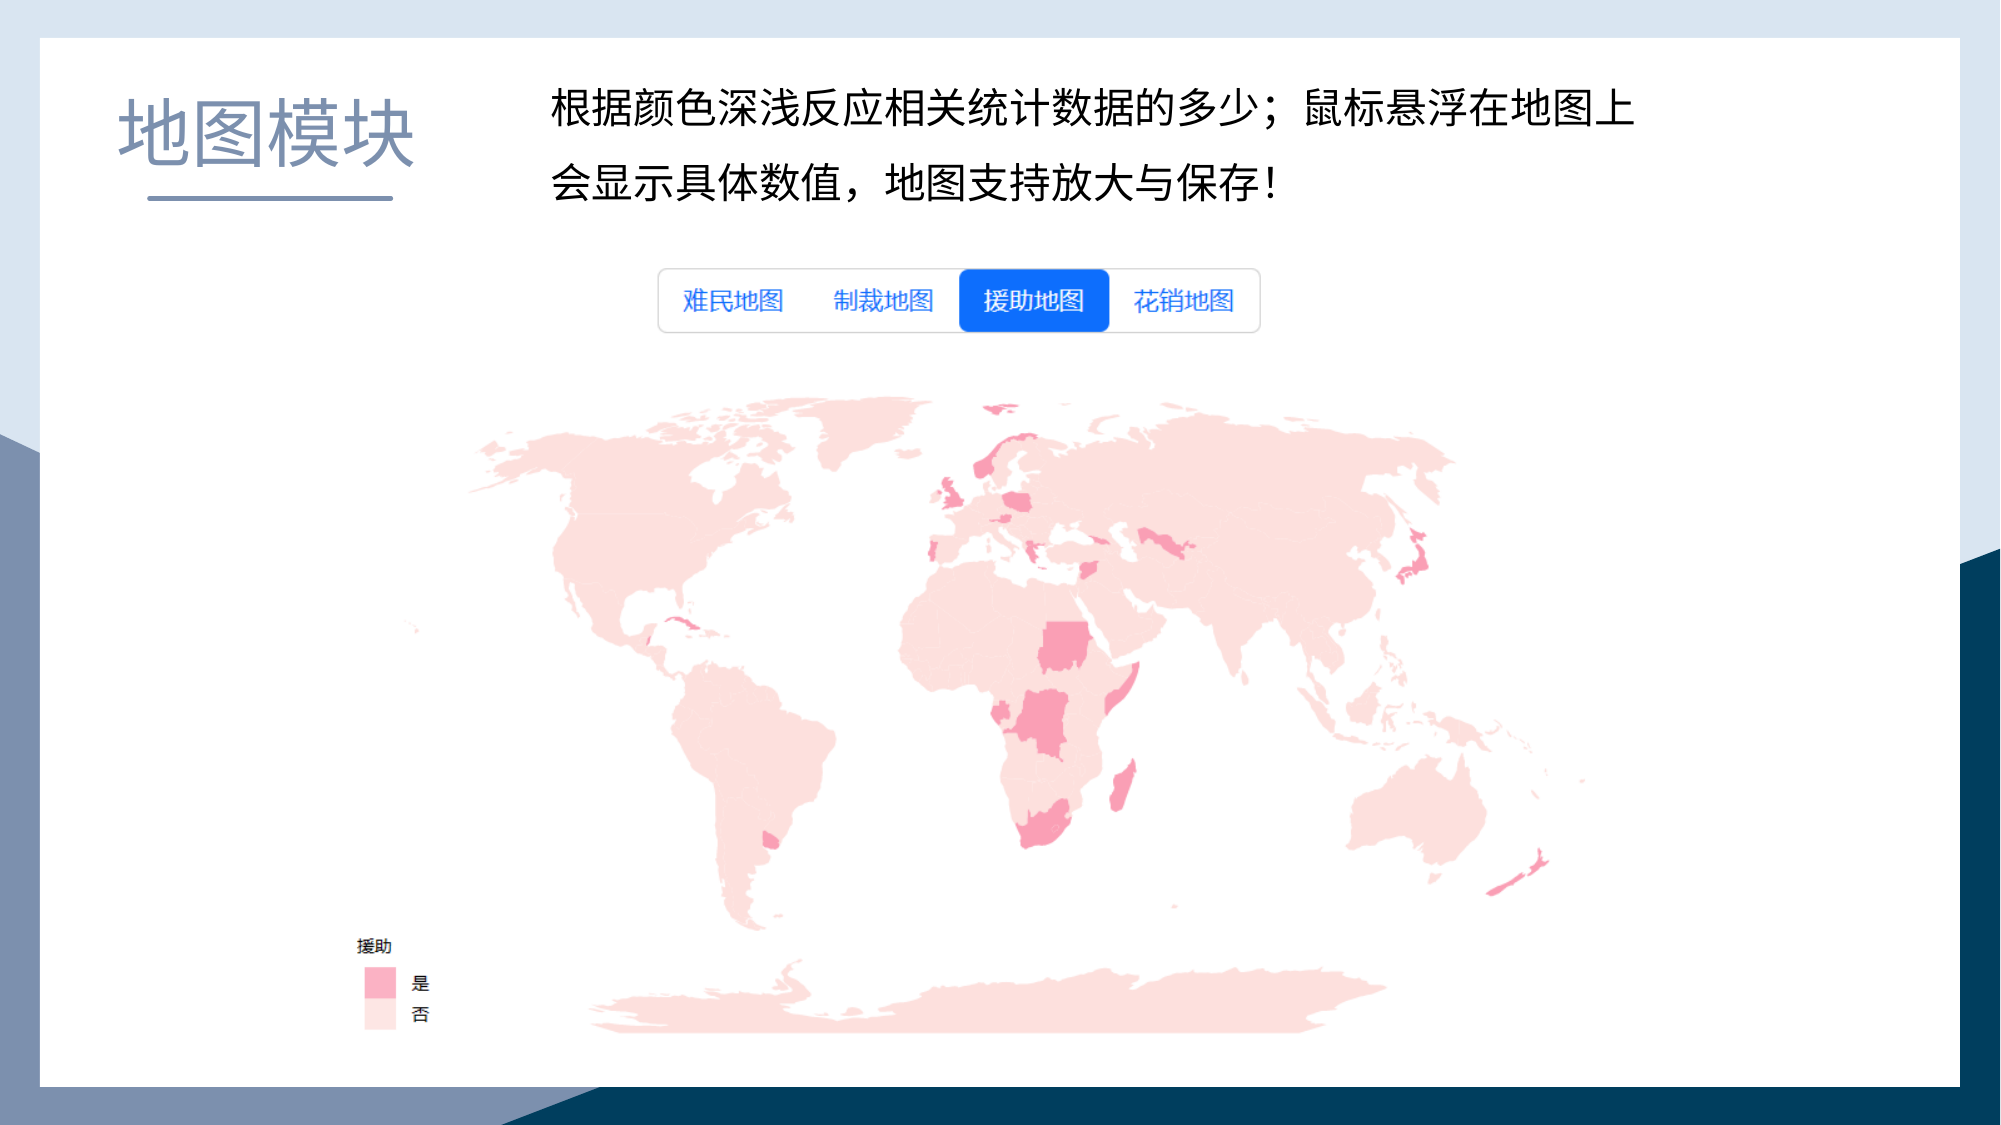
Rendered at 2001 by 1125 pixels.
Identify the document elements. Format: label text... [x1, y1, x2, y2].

text_box 地图模块 [101, 78, 470, 184]
text_box 根据颜色深浅反应相关统计数据的多少；鼠标悬浮在地图上会显示具体数值，地图支持放大与保存！ [535, 49, 1653, 212]
picture [301, 212, 1699, 1051]
